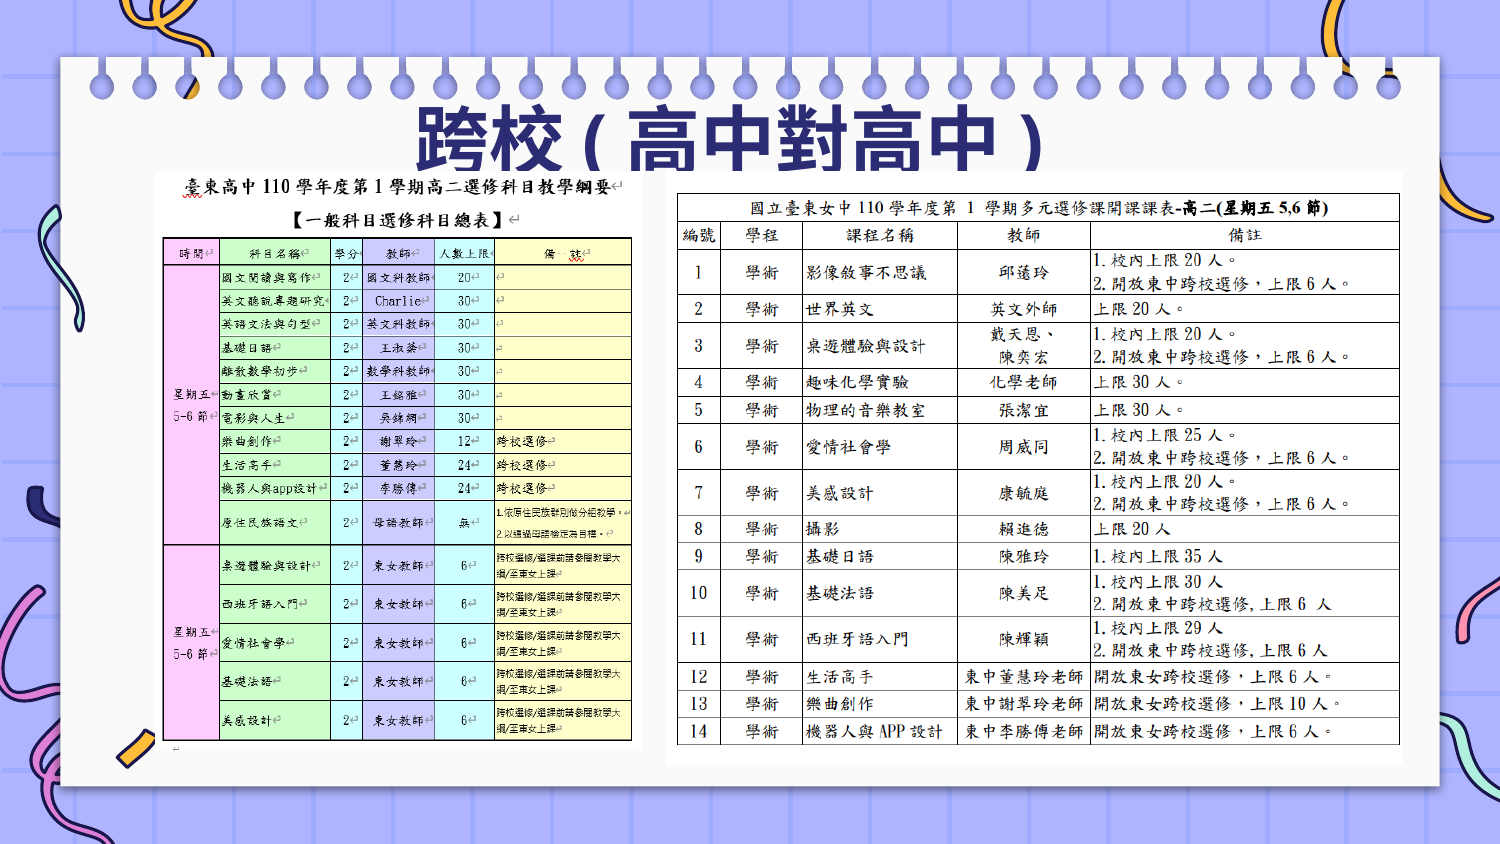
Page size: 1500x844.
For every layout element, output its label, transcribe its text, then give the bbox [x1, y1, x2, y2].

title 跨校(高中對高中) [97, 98, 1362, 178]
picture [665, 171, 1403, 766]
picture [154, 171, 643, 752]
